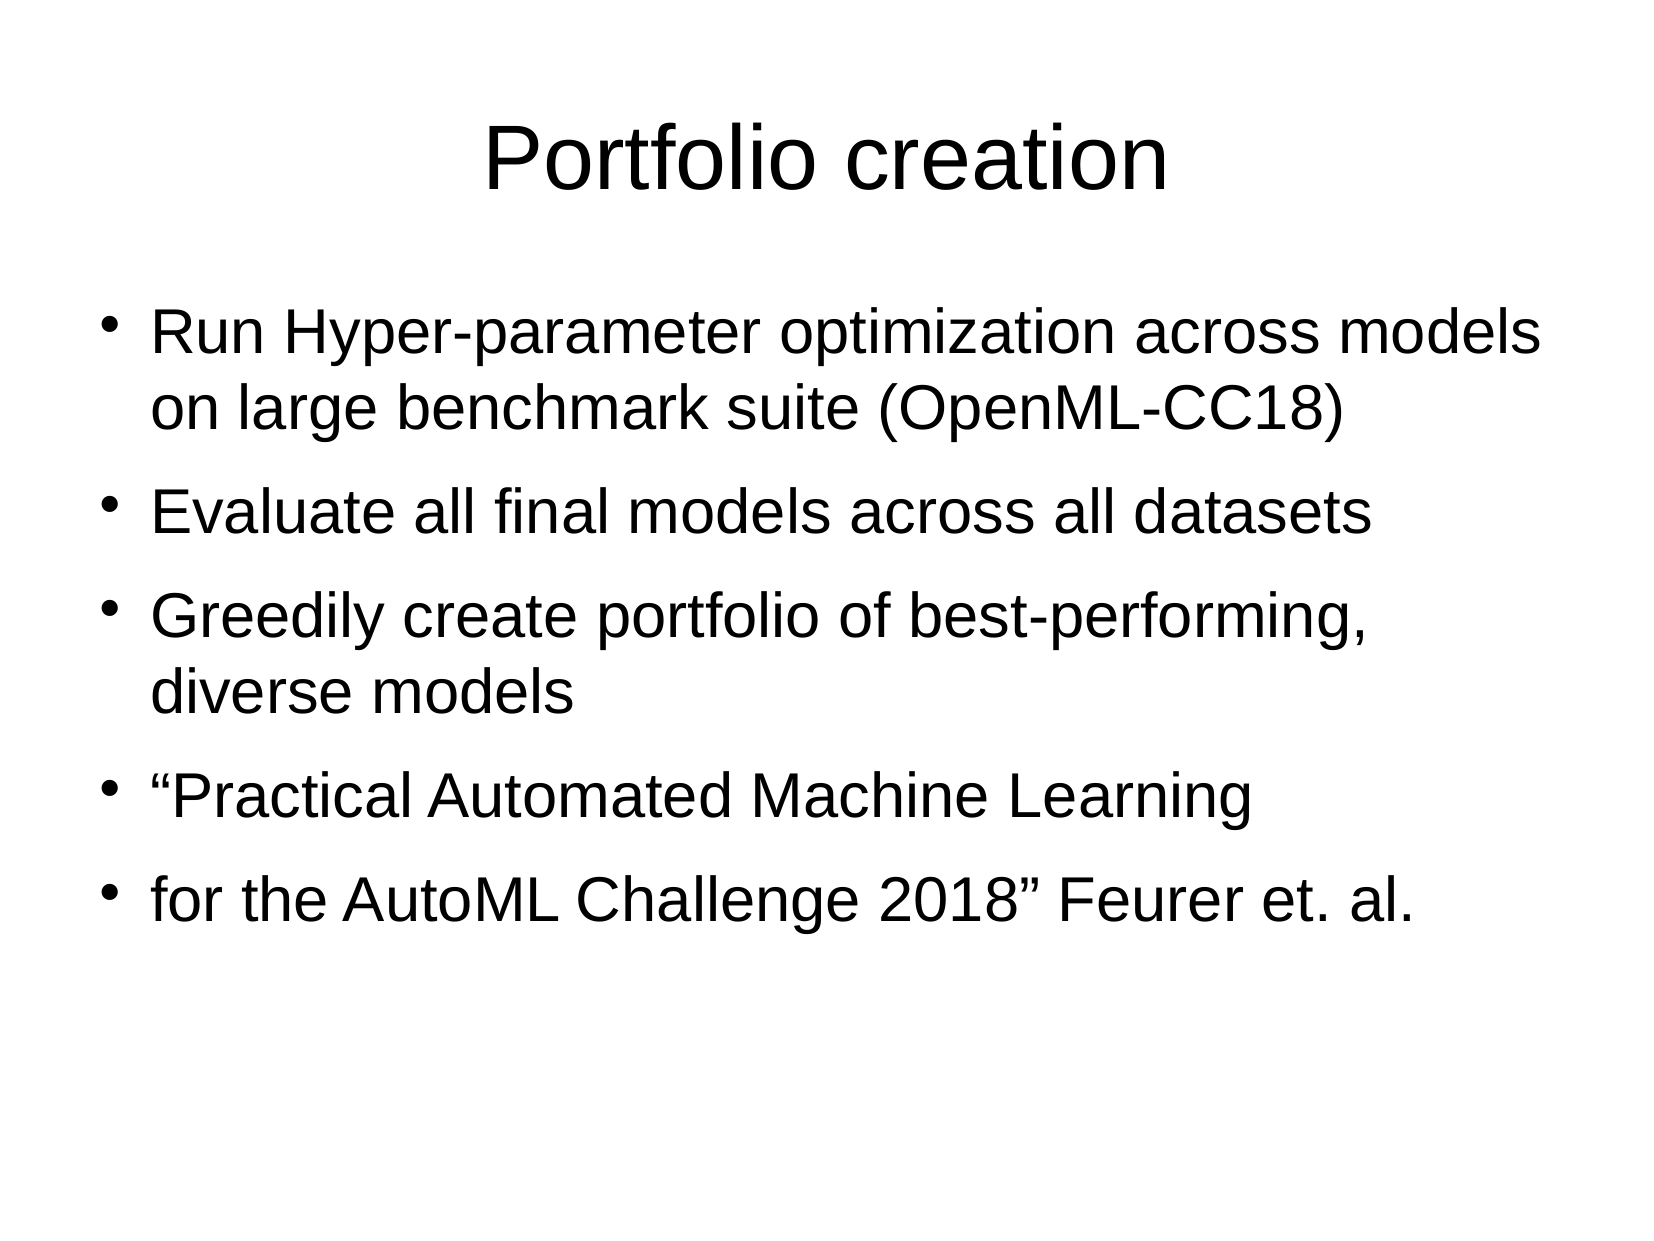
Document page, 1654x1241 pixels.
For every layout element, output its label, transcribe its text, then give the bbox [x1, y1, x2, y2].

text_box Run Hyper-parameter optimization across models on large benchmark suite (OpenML-CC18) Evaluate all final models across all datasets Greedily create portfolio of best-performing, diverse models “Practical Automated Machine Learning for the AutoML Challenge 2018” Feurer et. al. [82, 290, 1571, 1010]
text_box Portfolio creation [82, 49, 1571, 257]
